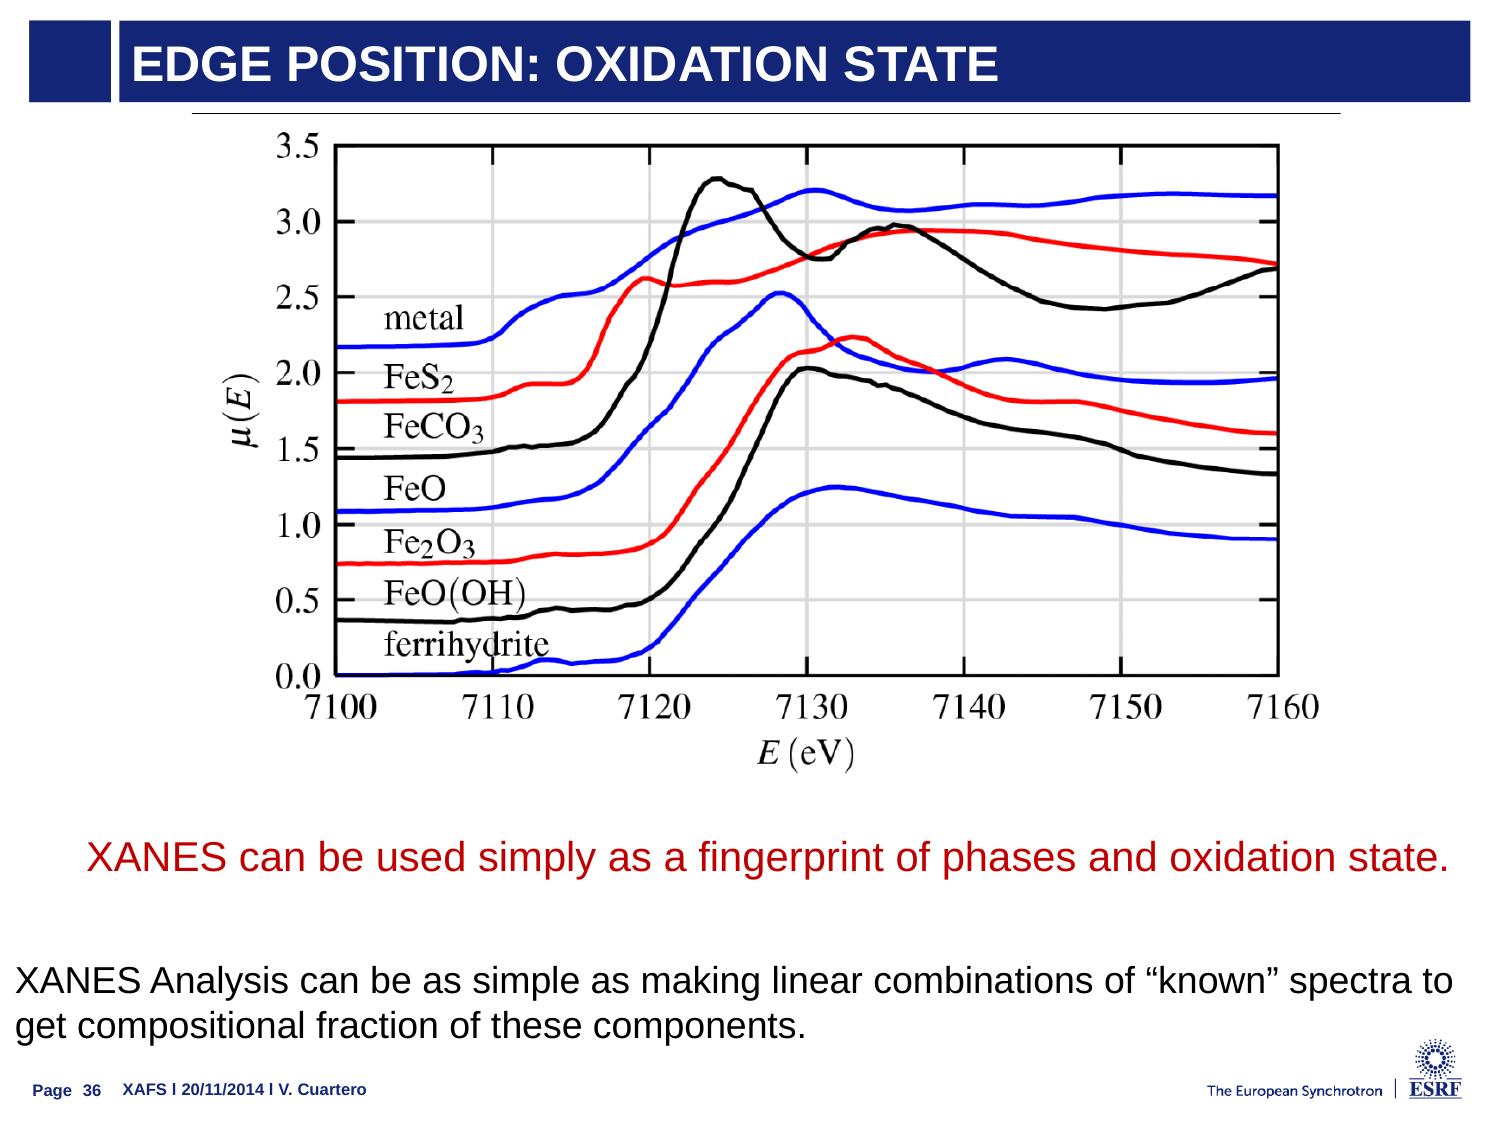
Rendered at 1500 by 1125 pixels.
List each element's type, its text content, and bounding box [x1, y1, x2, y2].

footer XAFS l 20/11/2014 l V. Cuartero [148, 1063, 1122, 1099]
picture [191, 113, 1341, 776]
picture [1175, 1054, 1500, 1125]
text_box XANES can be used simply as a fingerprint of phases and oxidation state. [71, 822, 1466, 938]
text_box XANES Analysis can be as simple as making linear combinations of “known” spectra to get compositional fraction of these components. [0, 948, 1500, 1054]
title Edge position: oxidation state [119, 20, 1471, 103]
text_box Page 36 [17, 1054, 148, 1125]
